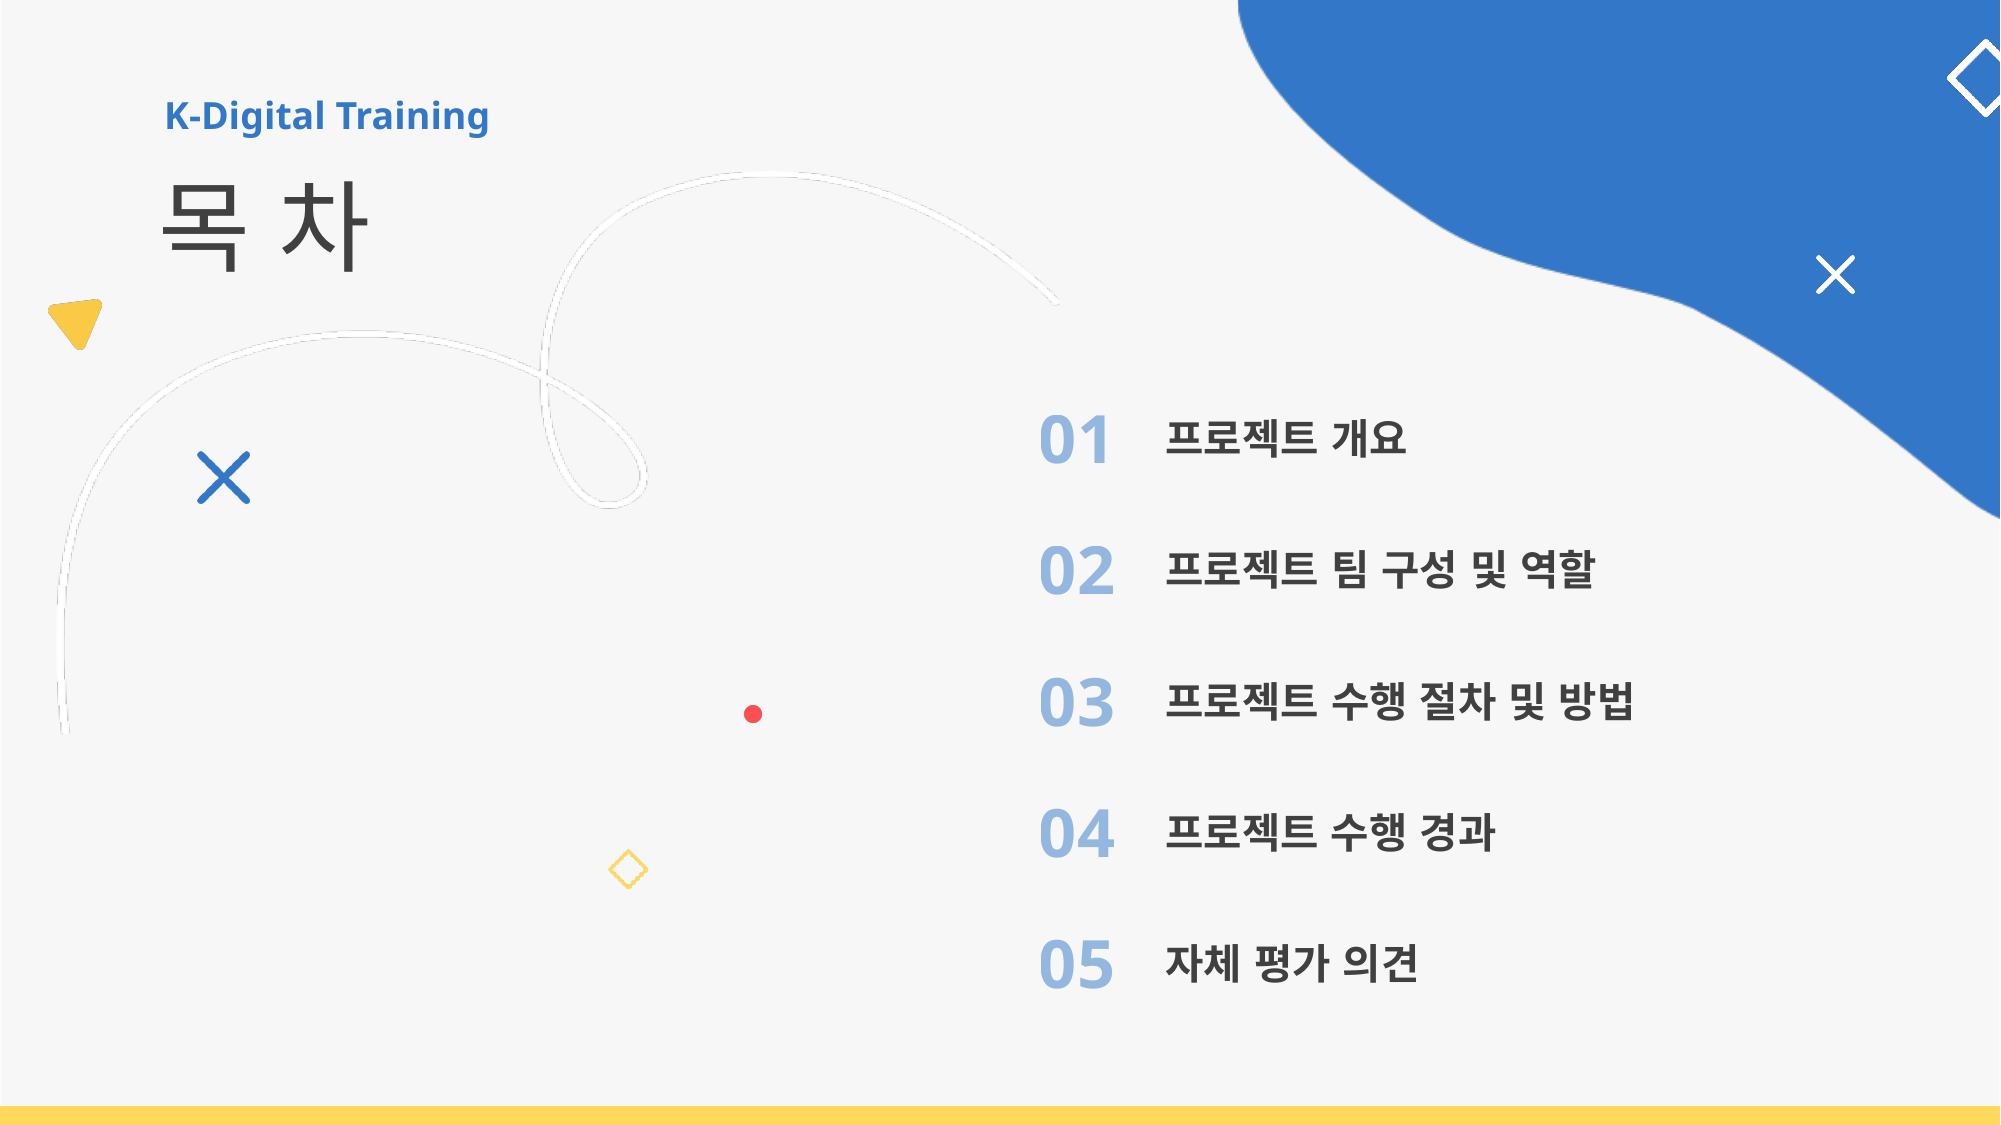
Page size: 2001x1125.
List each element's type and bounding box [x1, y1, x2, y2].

text_box [1060, 651, 1711, 748]
text_box [1023, 914, 1677, 1011]
picture [0, 0, 2000, 1125]
text_box [1060, 520, 1677, 617]
text_box [1060, 783, 1559, 879]
text_box [142, 85, 514, 171]
text_box [48, 171, 1060, 889]
text_box [1060, 389, 1754, 485]
